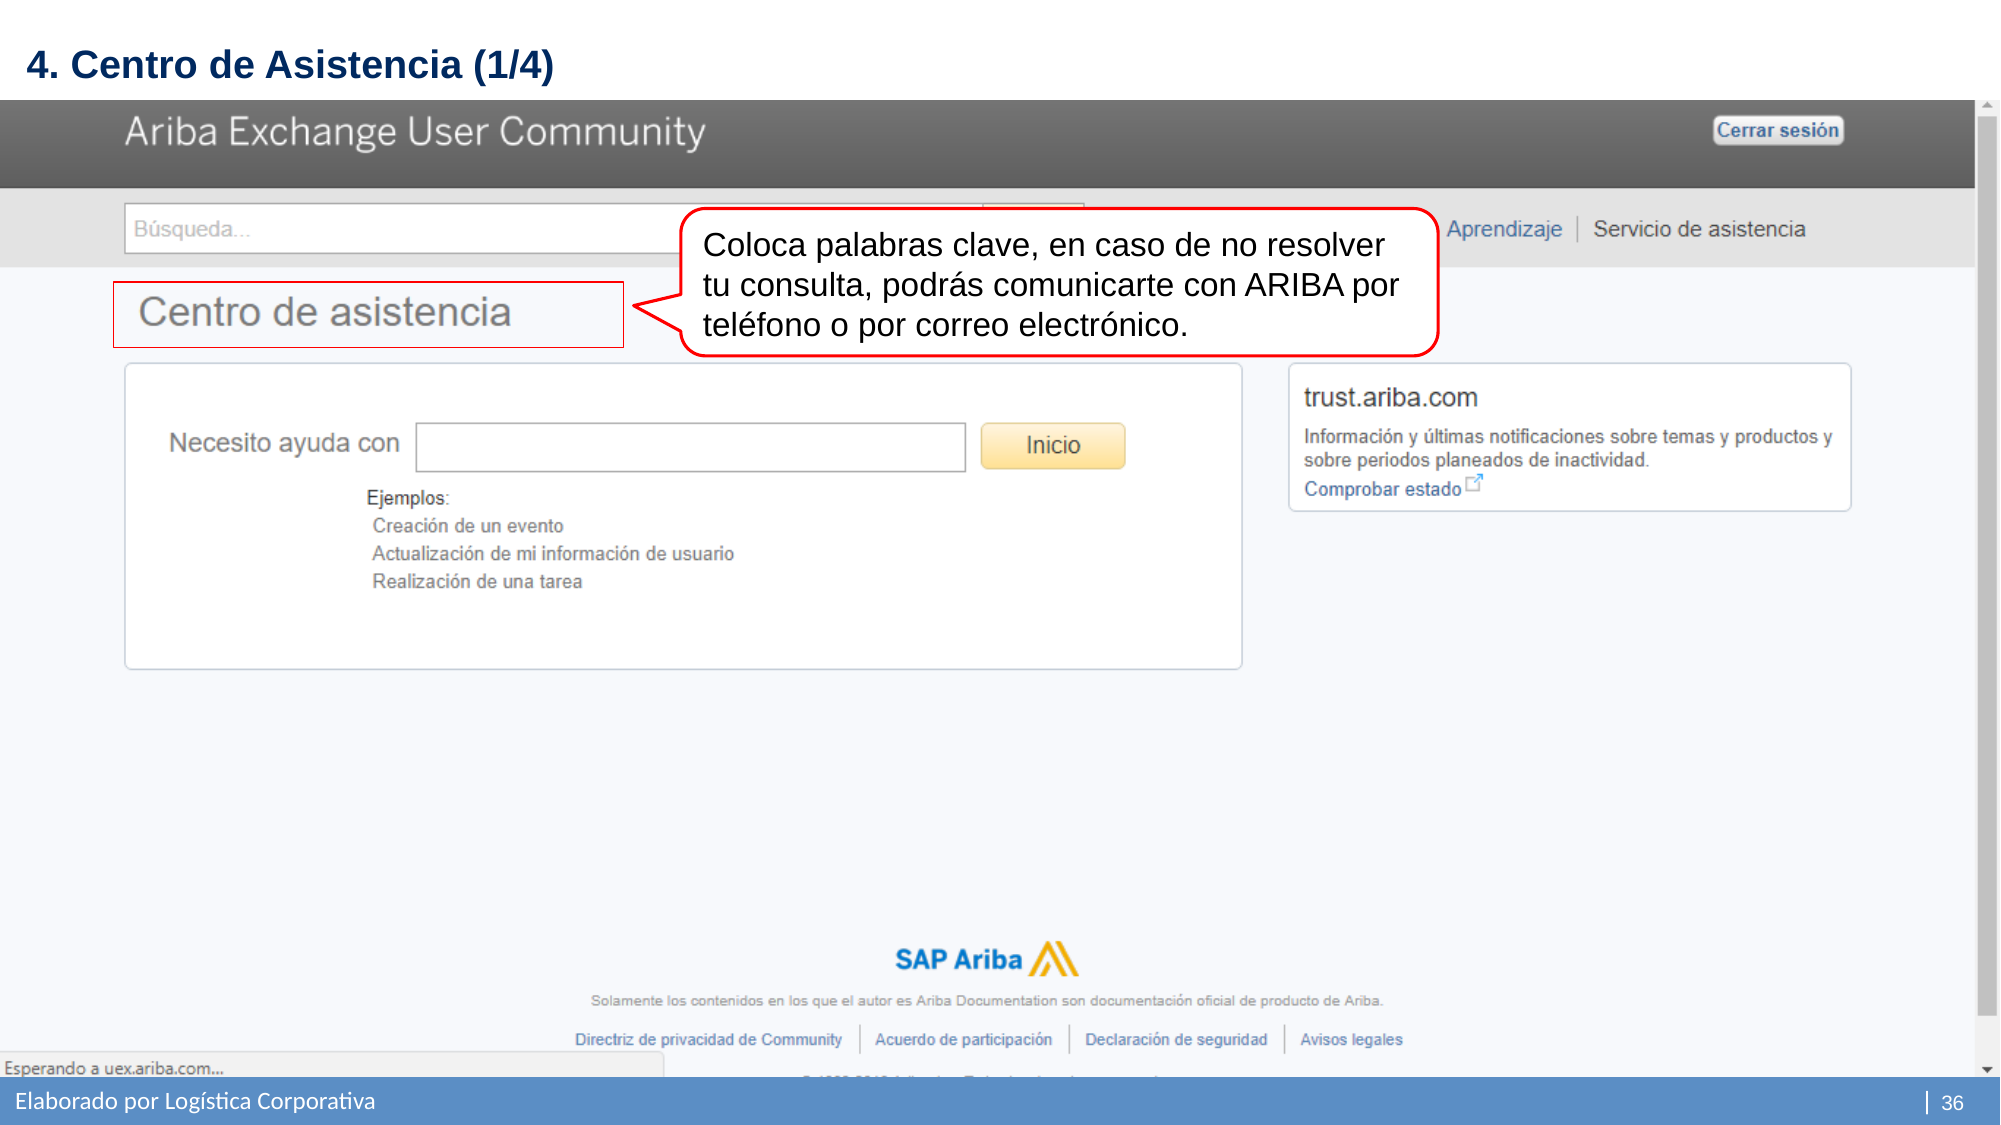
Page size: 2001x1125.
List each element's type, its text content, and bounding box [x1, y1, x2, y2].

title 4. Centro de Asistencia (1/4) [26, 38, 1951, 88]
picture [0, 100, 2000, 1077]
slide_number 36 [1940, 1089, 1985, 1116]
